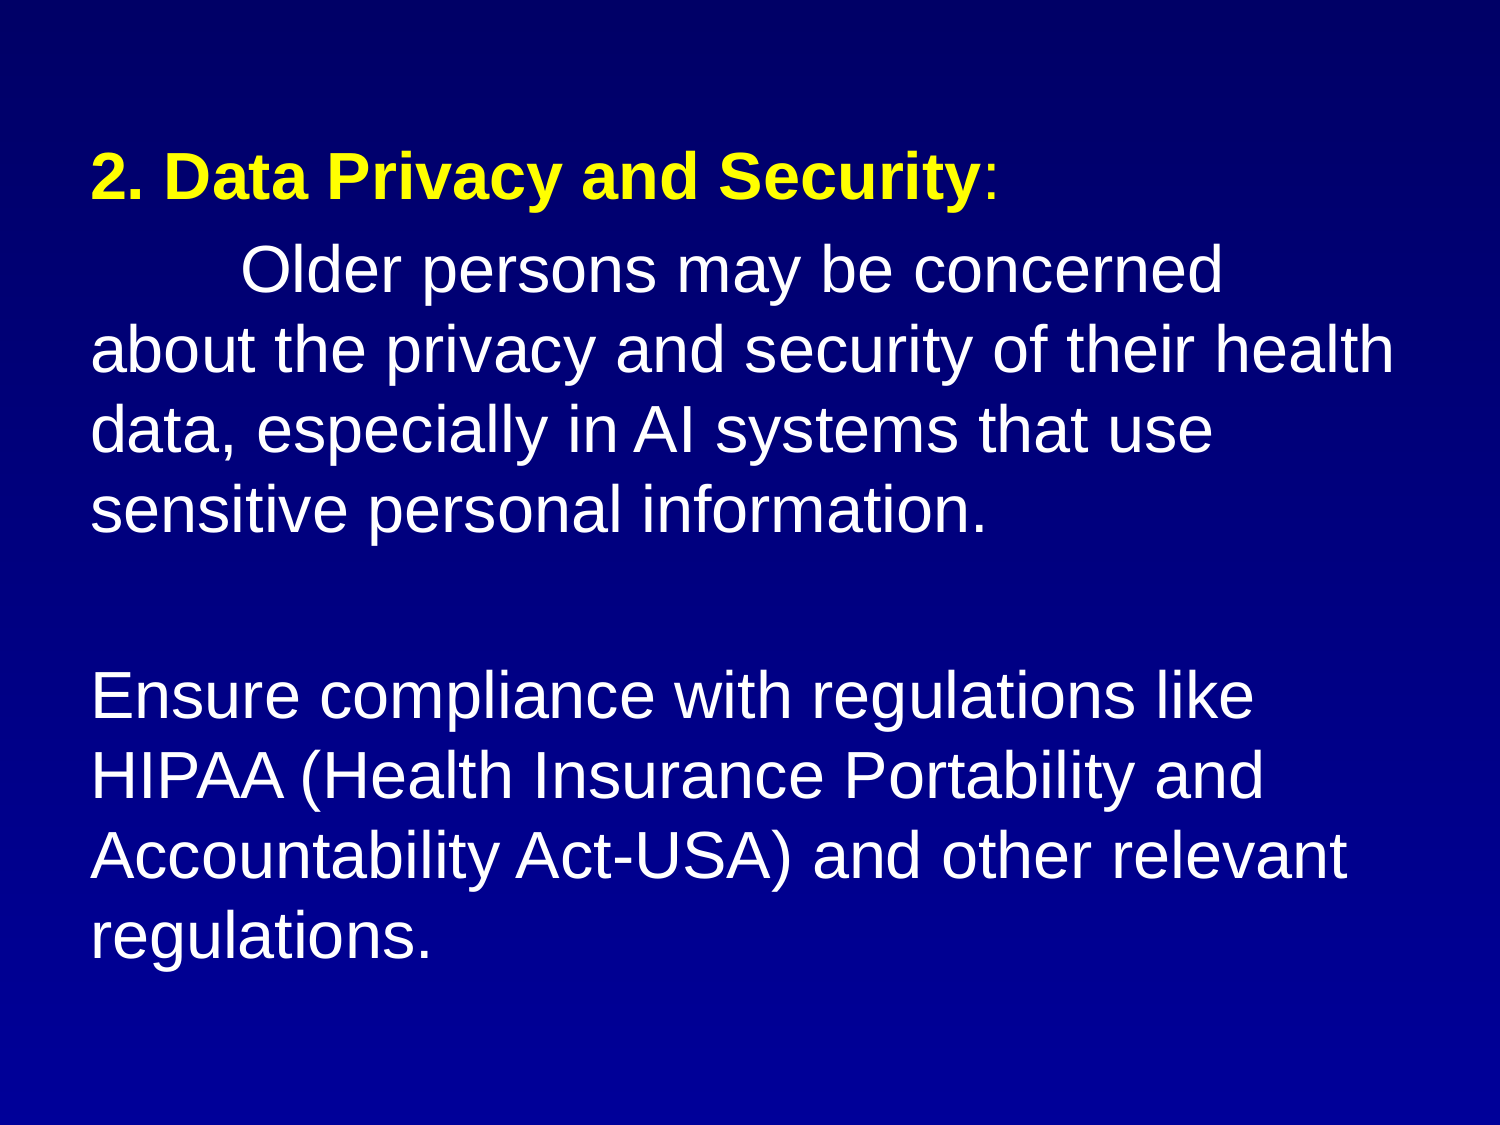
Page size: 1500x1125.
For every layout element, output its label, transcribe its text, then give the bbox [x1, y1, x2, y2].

list 2. Data Privacy and Security: Older persons may be concerned about the privacy and security of their health data, especially in AI systems that use sensitive personal information. Ensure compliance with regulations like HIPAA (Health Insurance Portability and Accountability Act-USA) and other relevant regulations. [74, 124, 1426, 868]
